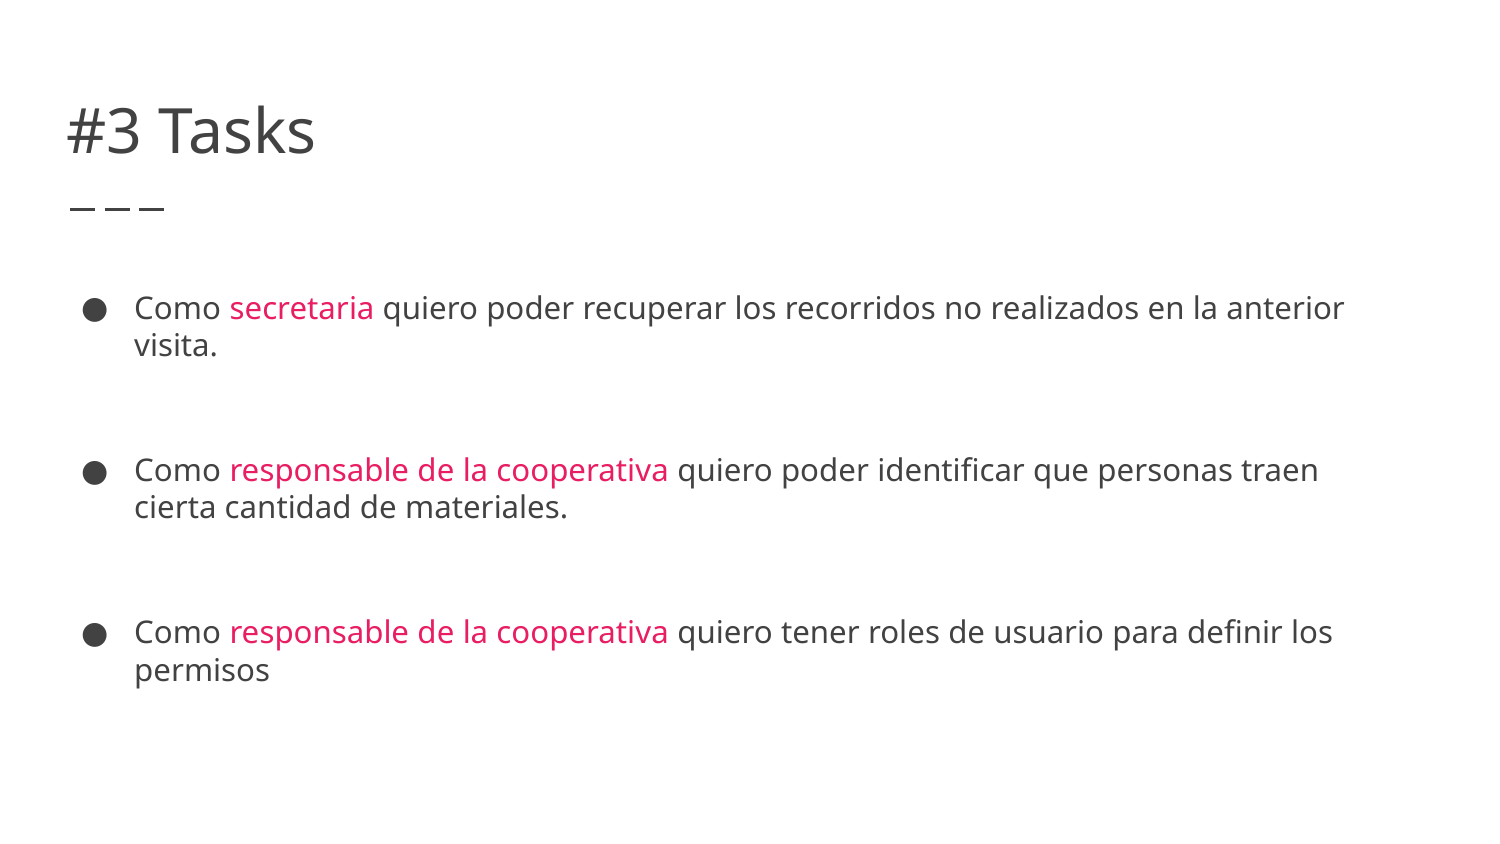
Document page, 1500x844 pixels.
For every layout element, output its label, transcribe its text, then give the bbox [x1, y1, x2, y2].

title #3 Tasks [51, 61, 1449, 182]
list Como secretaria quiero poder recuperar los recorridos no realizados en la anterior visita. Como responsable de la cooperativa quiero poder identificar que personas traen cierta cantidad de materiales. Como responsable de la cooperativa quiero tener roles de usuario para definir los permisos [44, 212, 1424, 724]
